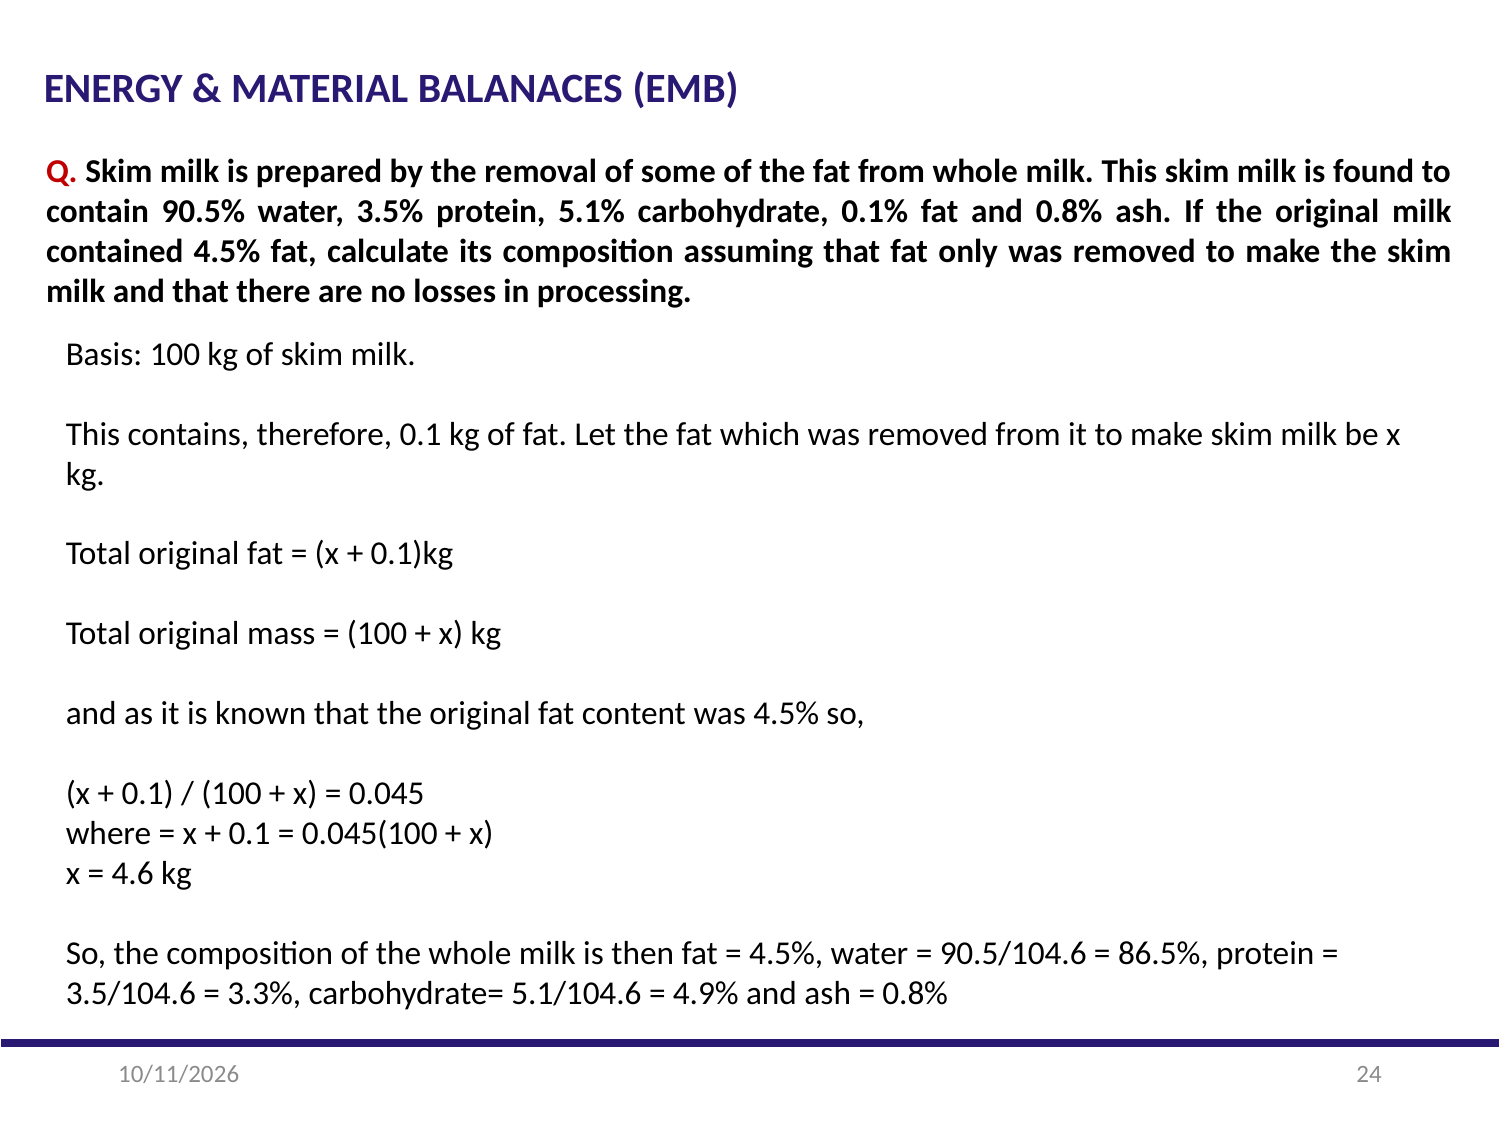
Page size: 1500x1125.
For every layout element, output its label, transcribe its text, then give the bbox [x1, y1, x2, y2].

text_box Q. Skim milk is prepared by the removal of some of the fat from whole milk. This skim milk is found to contain 90.5% water, 3.5% protein, 5.1% carbohydrate, 0.1% fat and 0.8% ash. If the original milk contained 4.5% fat, calculate its composition assuming that fat only was removed to make the skim milk and that there are no losses in processing. [31, 141, 1469, 317]
text_box 24 [1059, 1043, 1397, 1103]
text_box 22-01-2025 [103, 1043, 441, 1103]
text_box Basis: 100 kg of skim milk. This contains, therefore, 0.1 kg of fat. Let the fat which was removed from it to make skim milk be x kg. Total original fat = (x + 0.1)kg Total original mass = (100 + x) kg and as it is known that the original fat content was 4.5% so, (x + 0.1) / (100 + x) = 0.045 where = x + 0.1 = 0.045(100 + x) x = 4.6 kg So, the composition of the whole milk is then fat = 4.5%, water = 90.5/104.6 = 86.5%, protein = 3.5/104.6 = 3.3%, carbohydrate= 5.1/104.6 = 4.9% and ash = 0.8% [51, 324, 1450, 1019]
text_box ENERGY & MATERIAL BALANACES (EMB) [28, 53, 926, 119]
